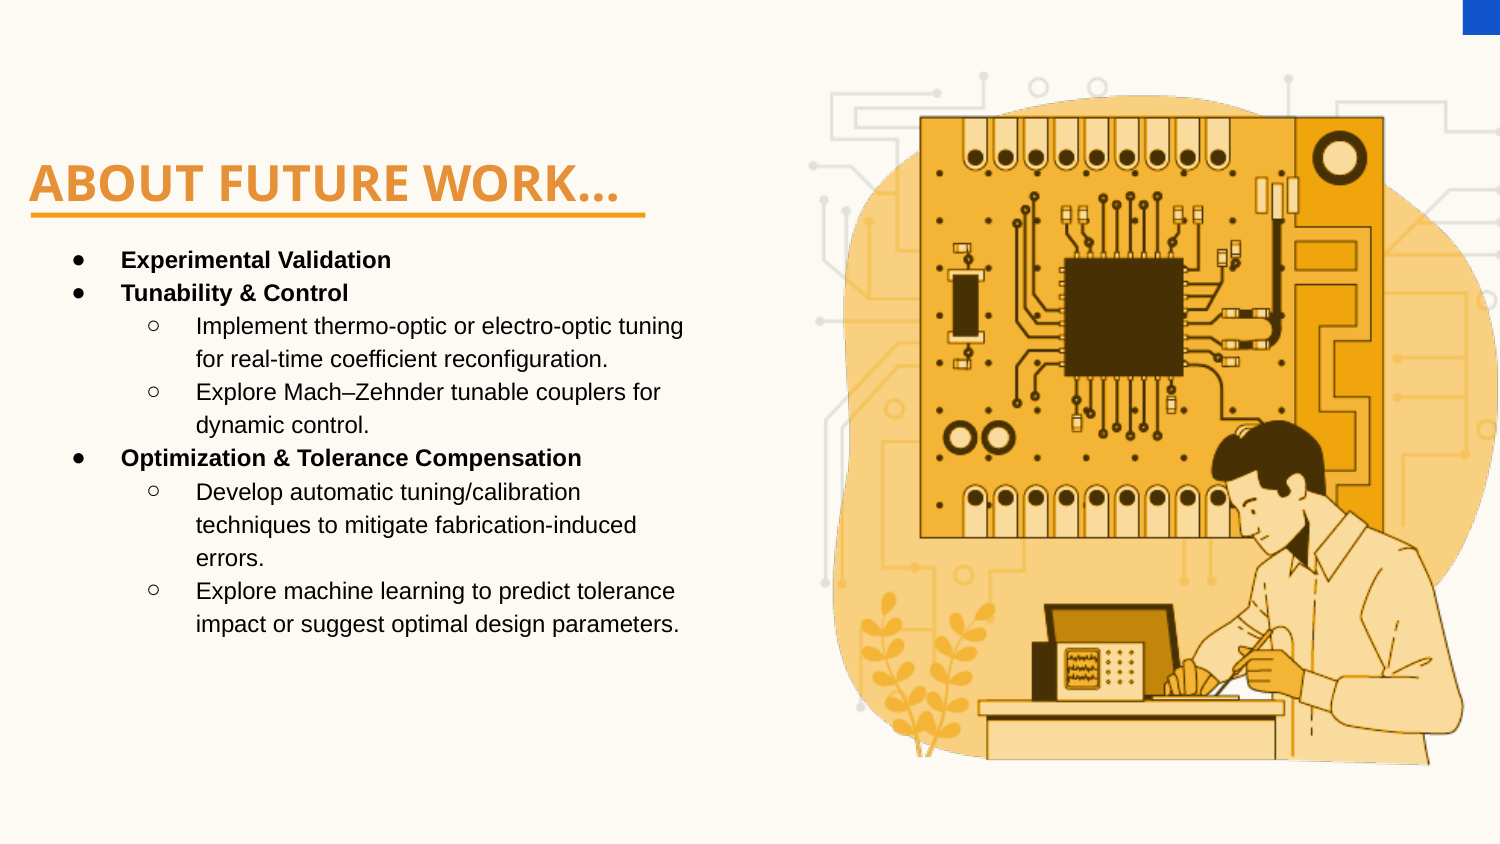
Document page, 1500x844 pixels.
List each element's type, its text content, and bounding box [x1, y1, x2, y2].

text_box Experimental Validation Tunability & Control Implement thermo-optic or electro-optic tuning for real-time coefficient reconfiguration. Explore Mach–Zehnder tunable couplers for dynamic control. Optimization & Tolerance Compensation Develop automatic tuning/calibration techniques to mitigate fabrication-induced errors. Explore machine learning to predict tolerance impact or suggest optimal design parameters. [30, 225, 702, 798]
title ABOUT FUTURE WORK… [14, 136, 794, 240]
text_box [1462, 0, 1500, 35]
picture [799, 39, 1500, 798]
text_box [30, 212, 646, 218]
